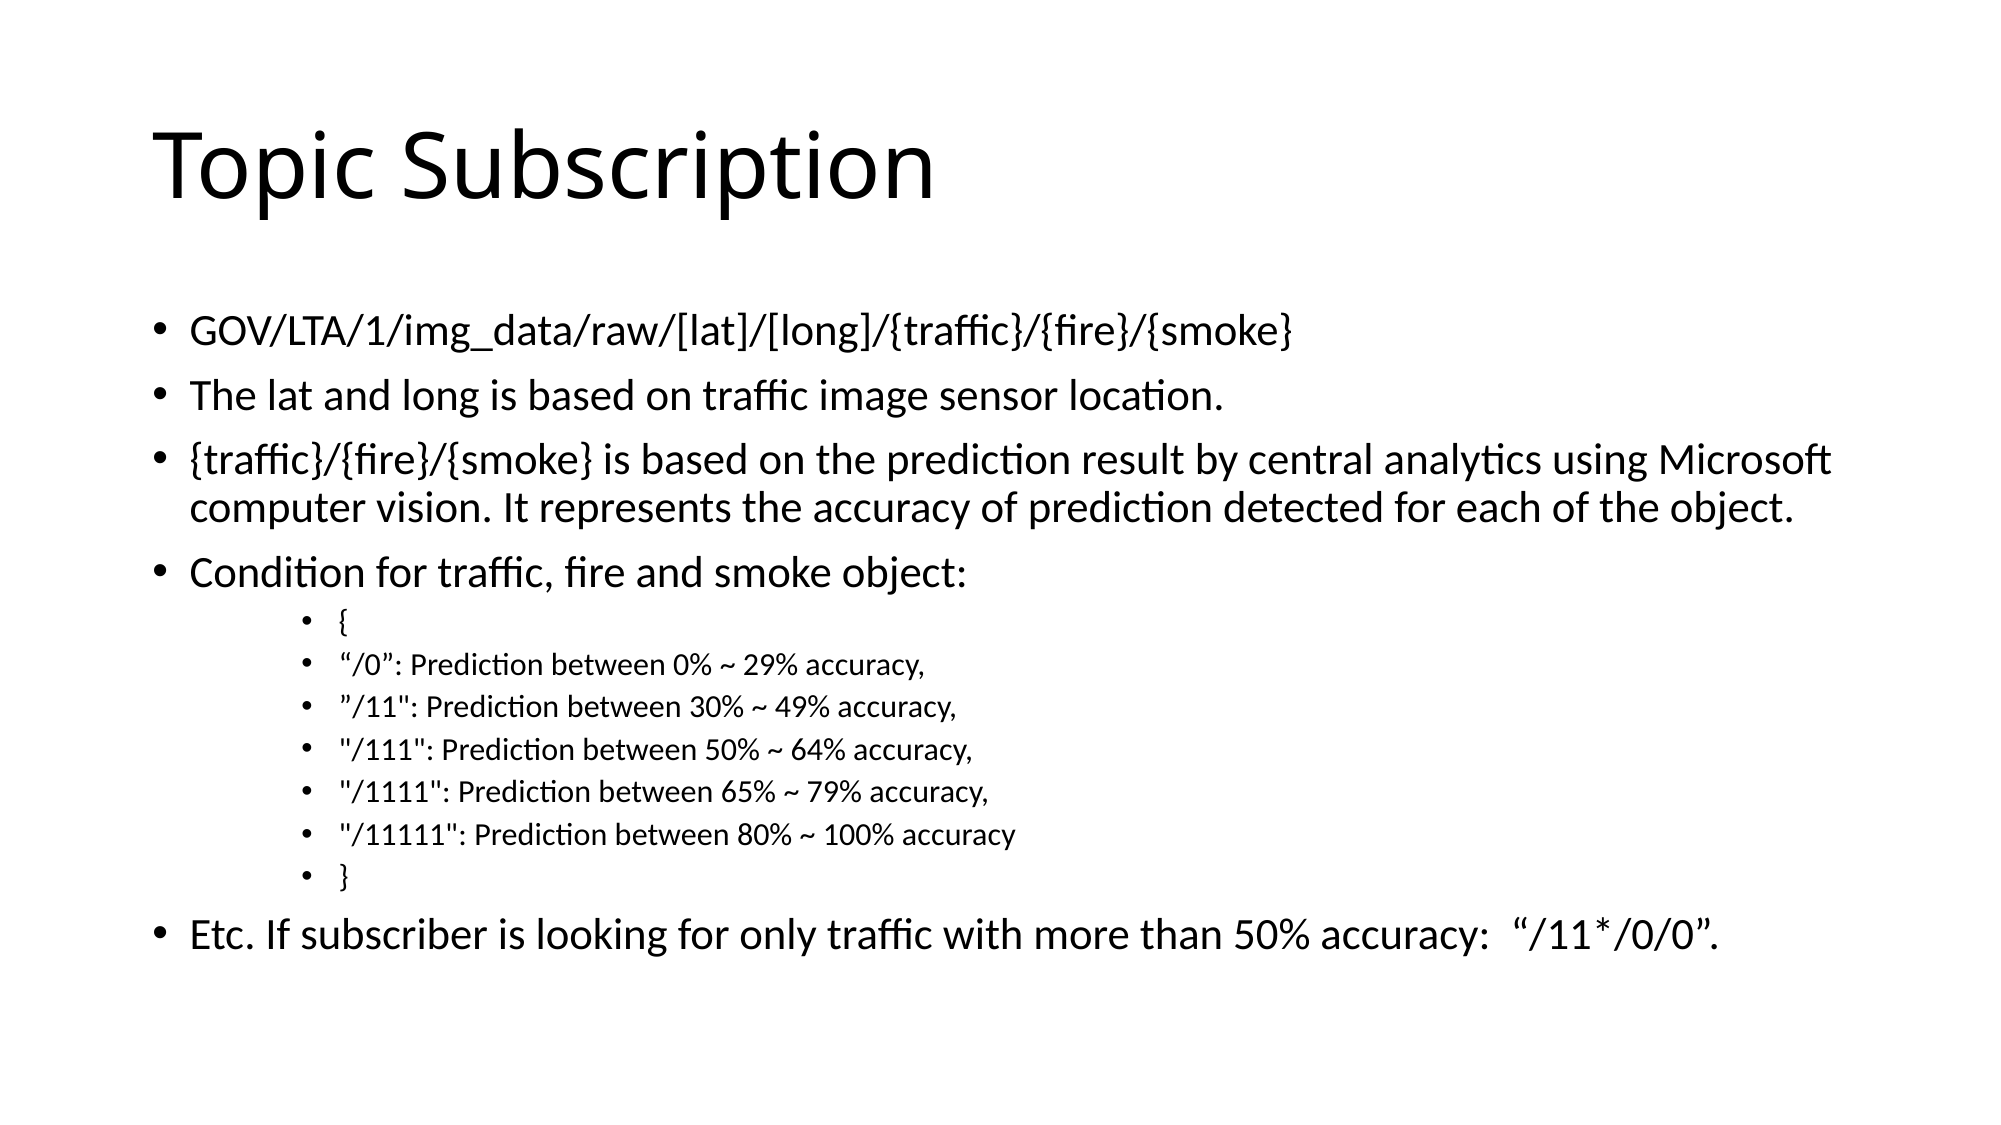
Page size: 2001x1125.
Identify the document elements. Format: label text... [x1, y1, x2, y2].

list GOV/LTA/1/img_data/raw/[lat]/[long]/{traffic}/{fire}/{smoke} The lat and long is based on traffic image sensor location. {traffic}/{fire}/{smoke} is based on the prediction result by central analytics using Microsoft computer vision. It represents the accuracy of prediction detected for each of the object. Condition for traffic, fire and smoke object: { “/0”: Prediction between 0% ~ 29% accuracy, ”/11": Prediction between 30% ~ 49% accuracy, "/111": Prediction between 50% ~ 64% accuracy, "/1111": Prediction between 65% ~ 79% accuracy, "/11111": Prediction between 80% ~ 100% accuracy } Etc. If subscriber is looking for only traffic with more than 50% accuracy: “/11*/0/0”. [137, 299, 1863, 1014]
title Topic Subscription [137, 59, 1863, 278]
